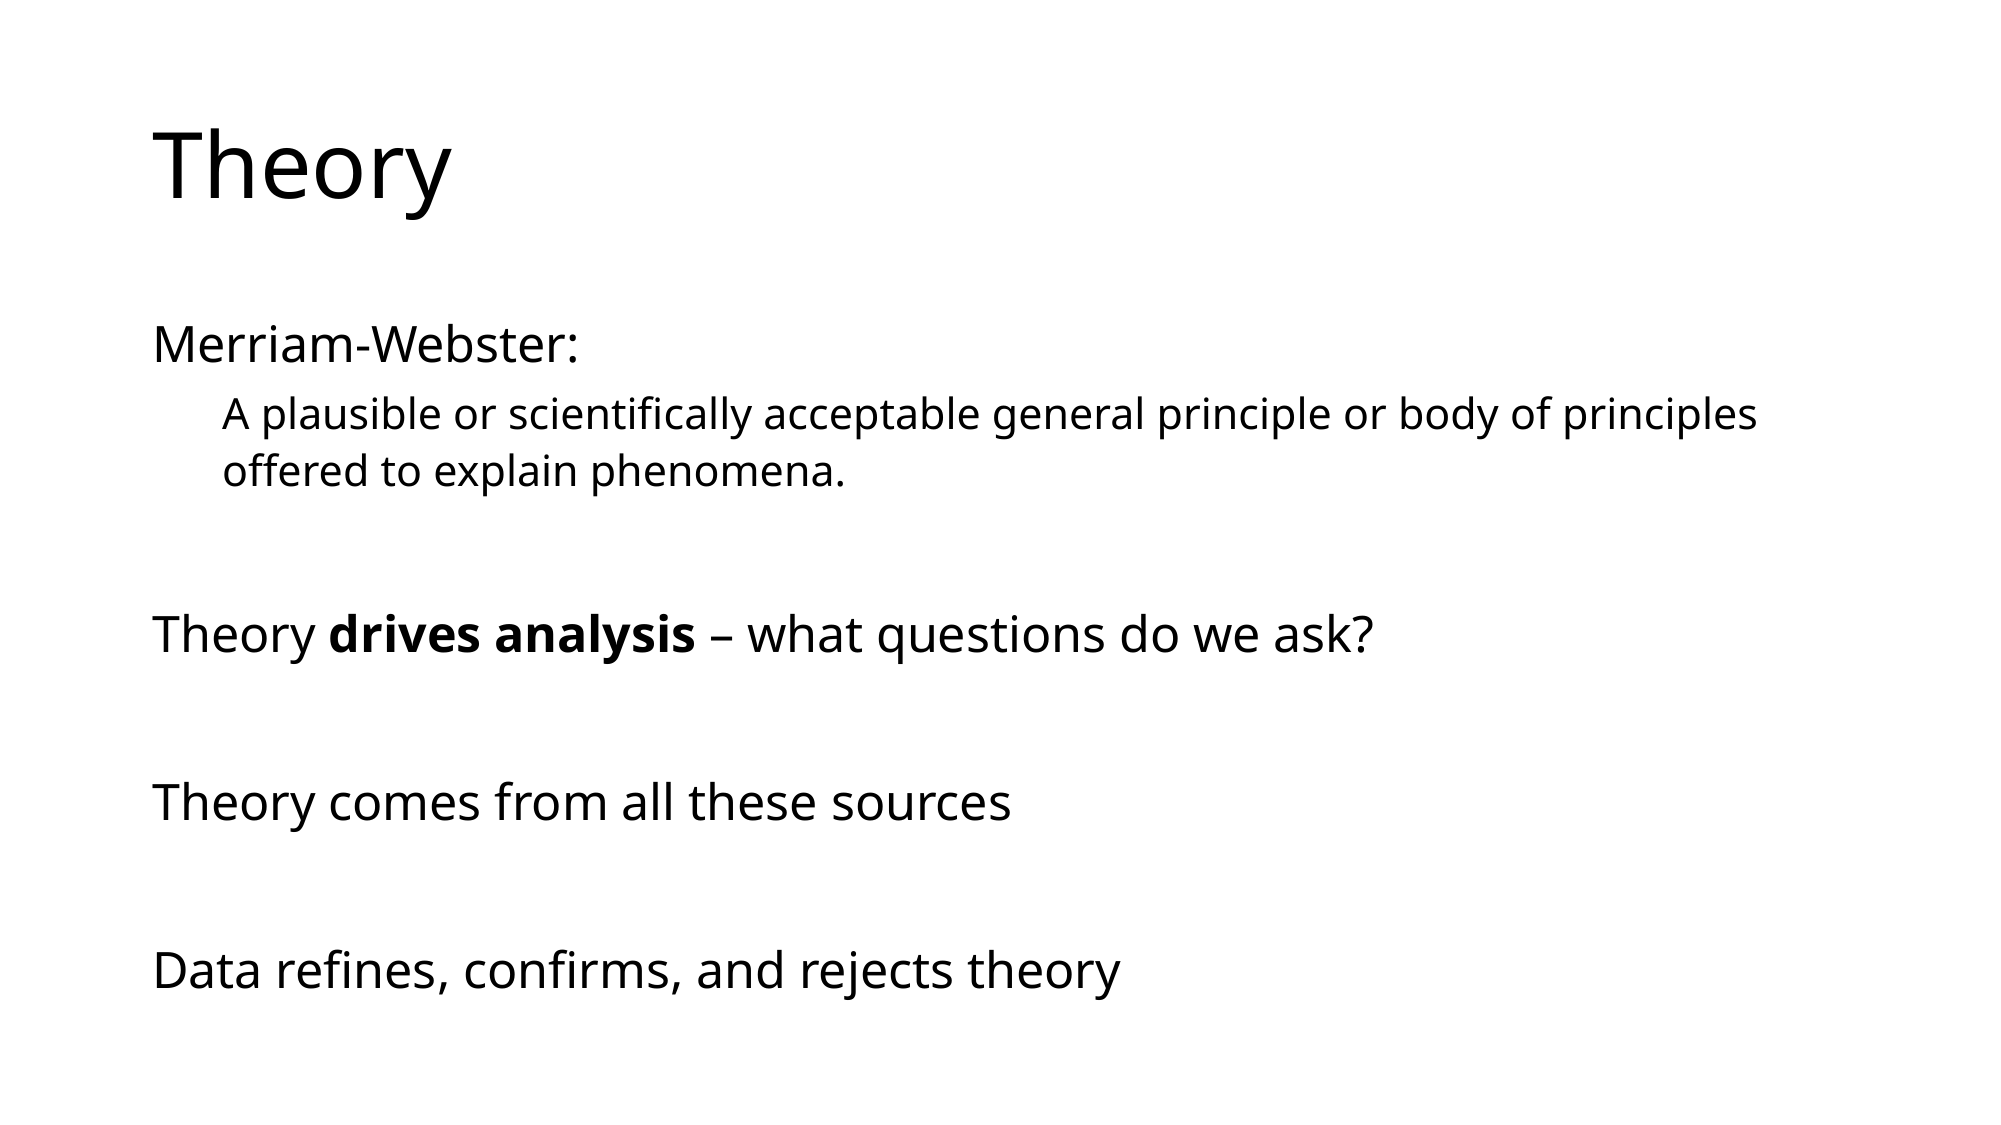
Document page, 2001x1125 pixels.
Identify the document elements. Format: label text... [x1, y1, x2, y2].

list Merriam-Webster: A plausible or scientifically acceptable general principle or body of principles offered to explain phenomena. Theory drives analysis – what questions do we ask? Theory comes from all these sources Data refines, confirms, and rejects theory [137, 299, 1863, 1014]
title Theory [137, 59, 1863, 278]
